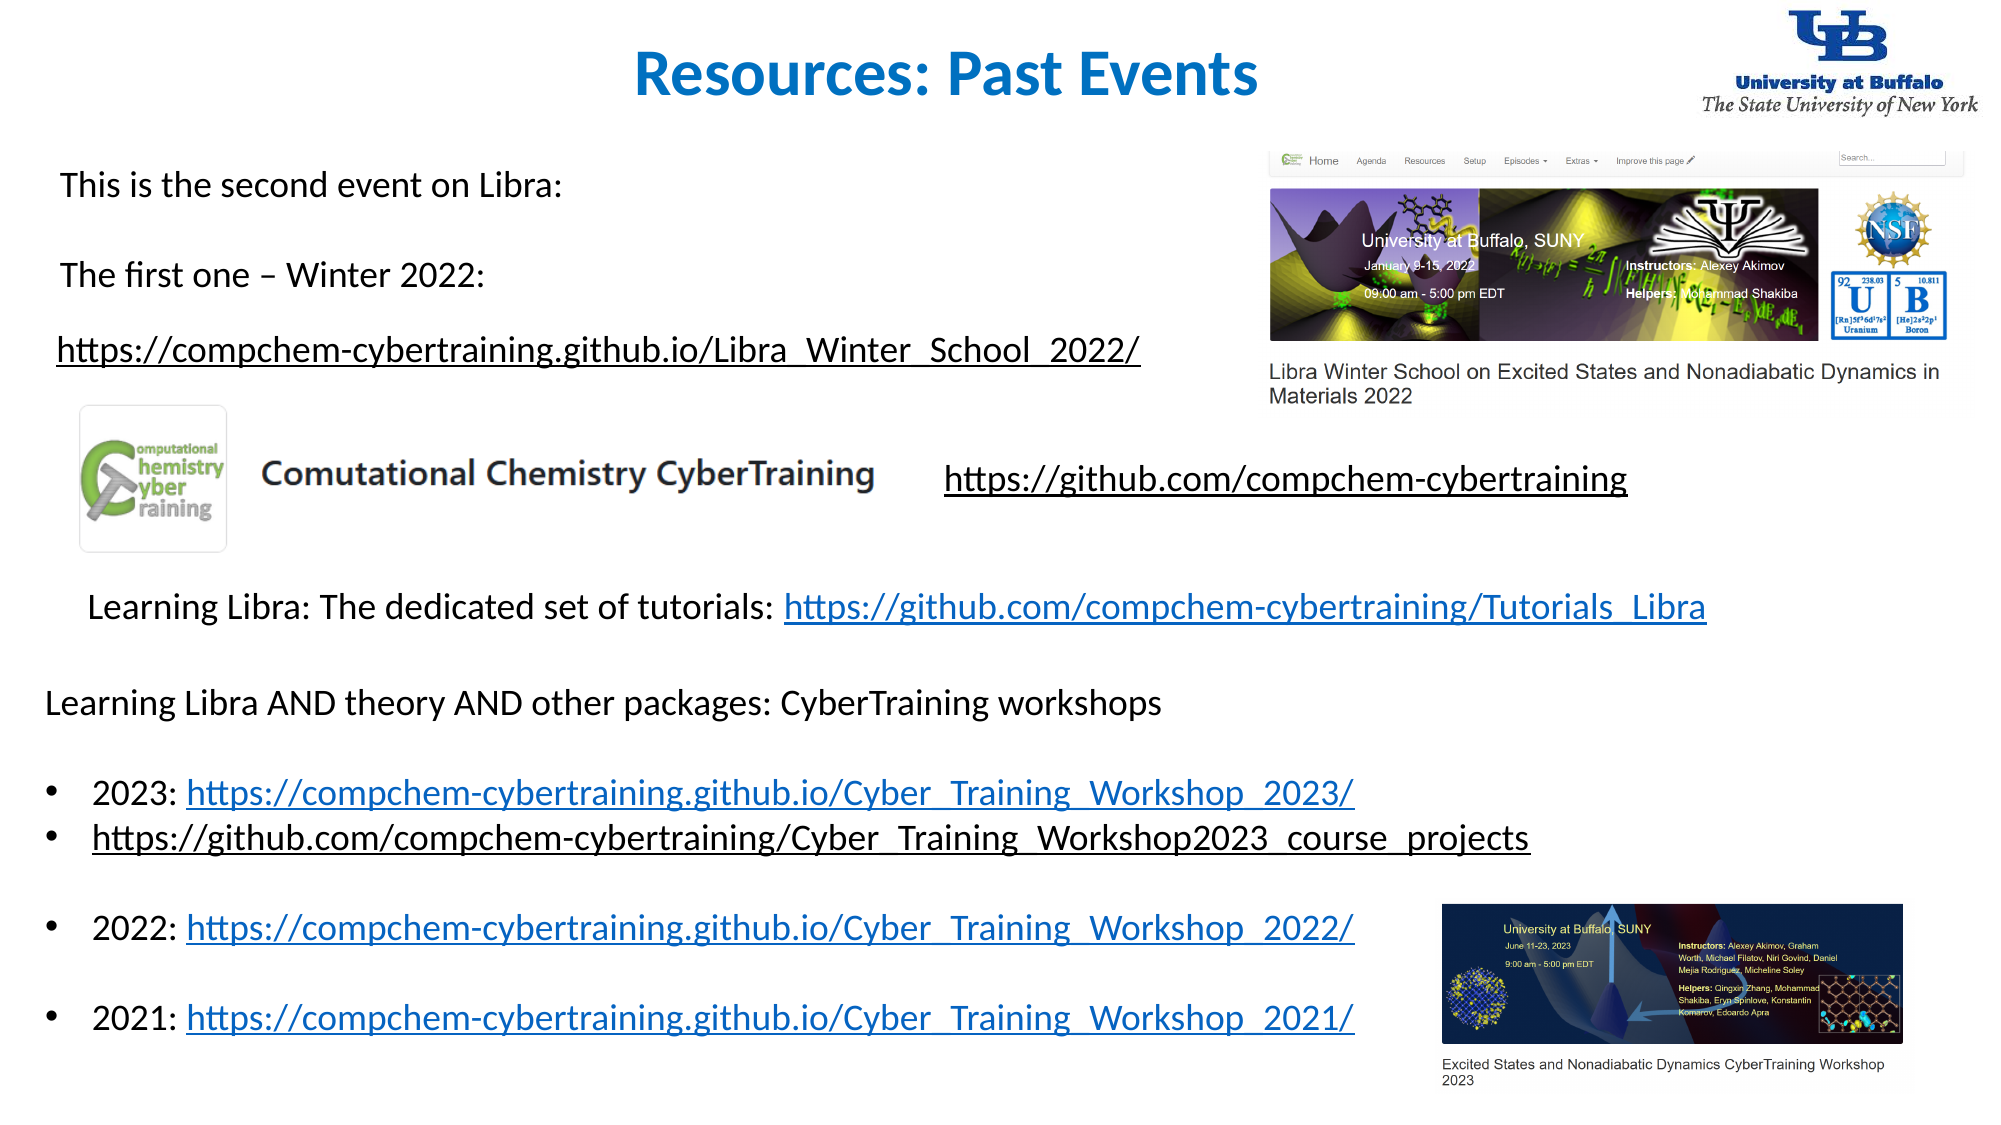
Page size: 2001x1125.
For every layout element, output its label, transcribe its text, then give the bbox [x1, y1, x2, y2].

text_box https://compchem-cybertraining.github.io/Libra_Winter_School_2022/ [41, 317, 1258, 378]
text_box This is the second event on Libra: The first one – Winter 2022: [45, 152, 579, 303]
picture [1435, 898, 1915, 1094]
picture [1258, 151, 1975, 418]
picture [71, 392, 902, 575]
text_box Learning Libra: The dedicated set of tutorials: https://github.com/compchem-cybertraining/Tutorials_Libra [72, 574, 1731, 635]
text_box Resources: Past Events [619, 21, 1275, 116]
picture [1674, 0, 2000, 130]
text_box Learning Libra AND theory AND other packages: CyberTraining workshops 2023: https://compchem-cybertraining.github.io/Cyber_Training_Workshop_2023/ https://github.com/compchem-cybertraining/Cyber_Training_Workshop2023_course_projects 2022: https://compchem-cybertraining.github.io/Cyber_Training_Workshop_2022/ 2021: https://compchem-cybertraining.github.io/Cyber_Training_Workshop_2021/ [30, 670, 1555, 1045]
text_box https://github.com/compchem-cybertraining [929, 446, 1695, 507]
